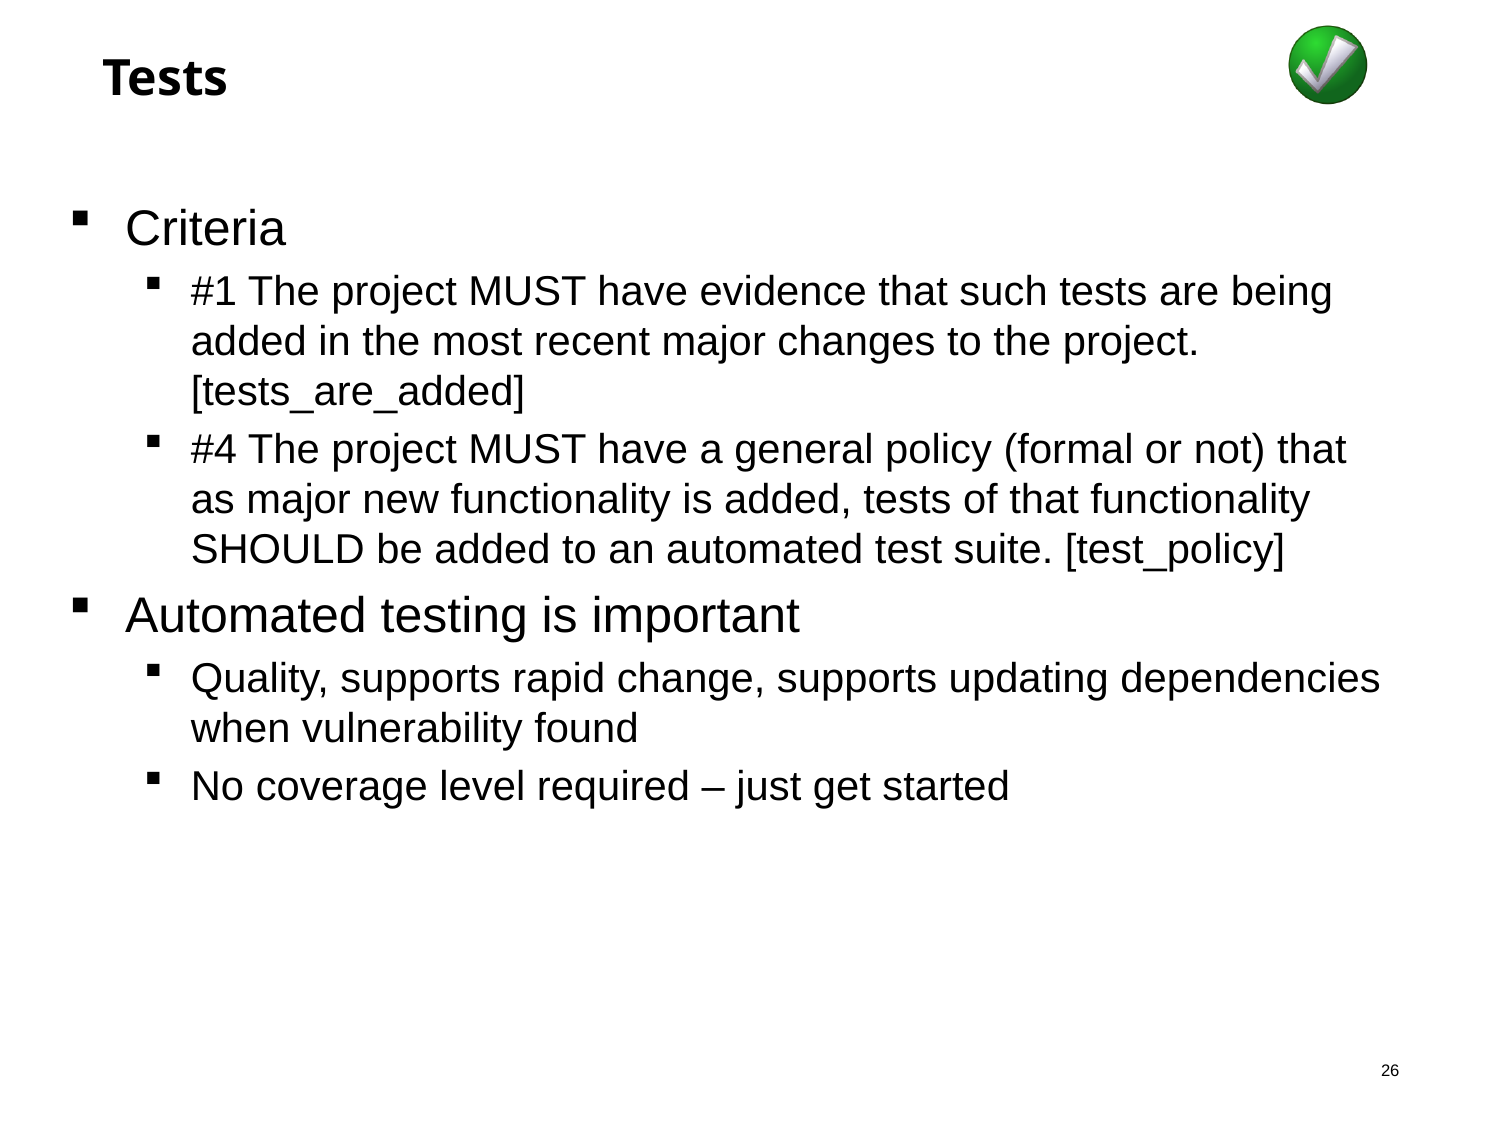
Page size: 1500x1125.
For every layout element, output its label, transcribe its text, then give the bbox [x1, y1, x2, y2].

title Tests [87, 37, 1285, 113]
picture [1287, 24, 1368, 106]
list Criteria #1 The project MUST have evidence that such tests are being added in the most recent major changes to the project. [tests_are_added] #4 The project MUST have a general policy (formal or not) that as major new functionality is added, tests of that functionality SHOULD be added to an automated test suite. [test_policy] Automated testing is important Quality, supports rapid change, supports updating dependencies when vulnerability found No coverage level required – just get started [53, 187, 1401, 1013]
slide_number 25 [1101, 1012, 1415, 1088]
title Tests [1368, 37, 1376, 113]
